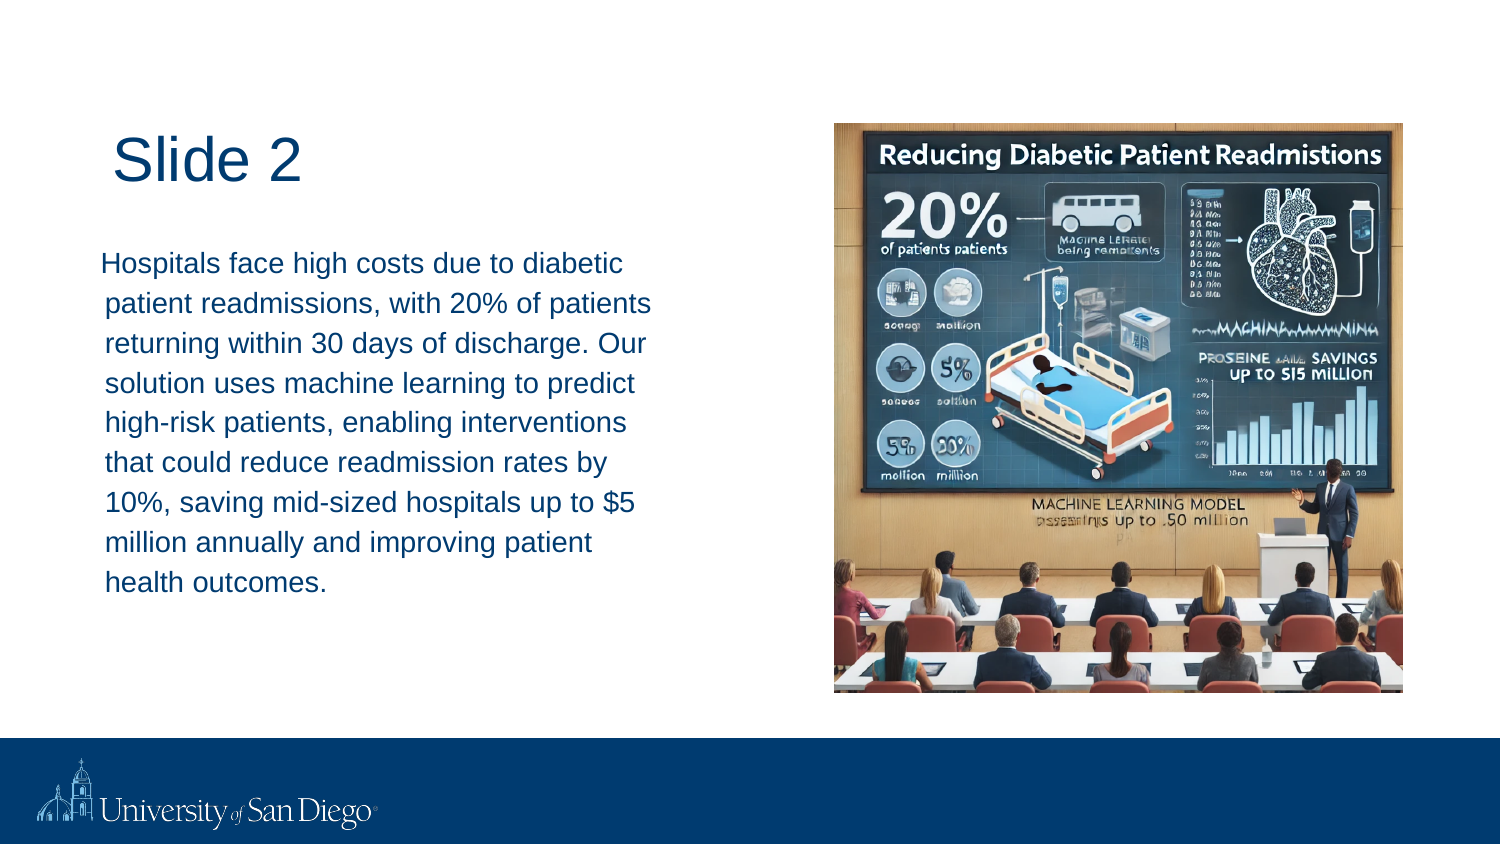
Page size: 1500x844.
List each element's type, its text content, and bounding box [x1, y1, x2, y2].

list Hospitals face high costs due to diabetic patient readmissions, with 20% of patients returning within 30 days of discharge. Our solution uses machine learning to predict high-risk patients, enabling interventions that could reduce readmission rates by 10%, saving mid-sized hospitals up to $5 million annually and improving patient health outcomes. [94, 239, 661, 693]
title Slide 2 [112, 84, 1388, 225]
picture [834, 123, 1404, 693]
picture [37, 758, 378, 830]
